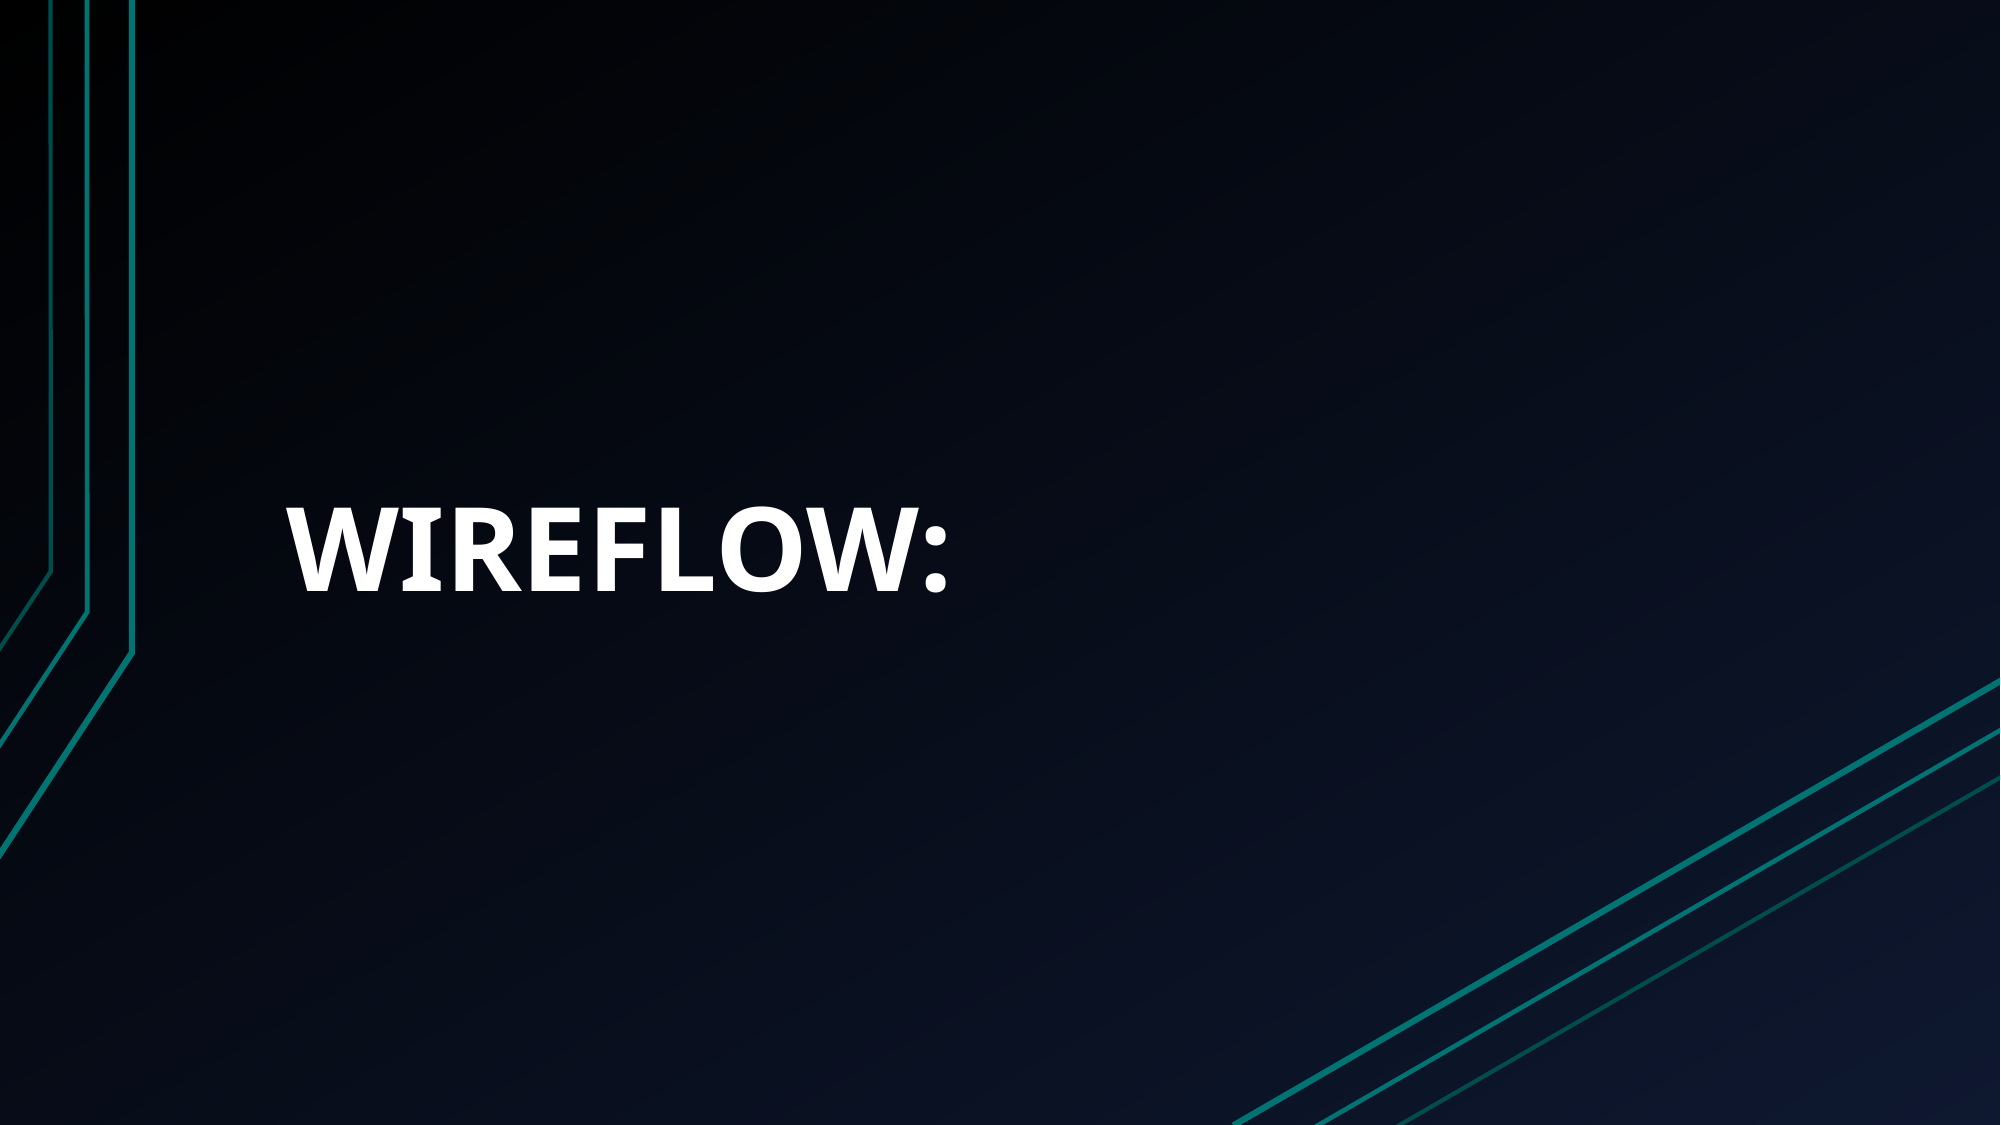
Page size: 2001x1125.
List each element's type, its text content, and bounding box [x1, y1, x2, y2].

title WIREFLOW: [266, 252, 1112, 625]
